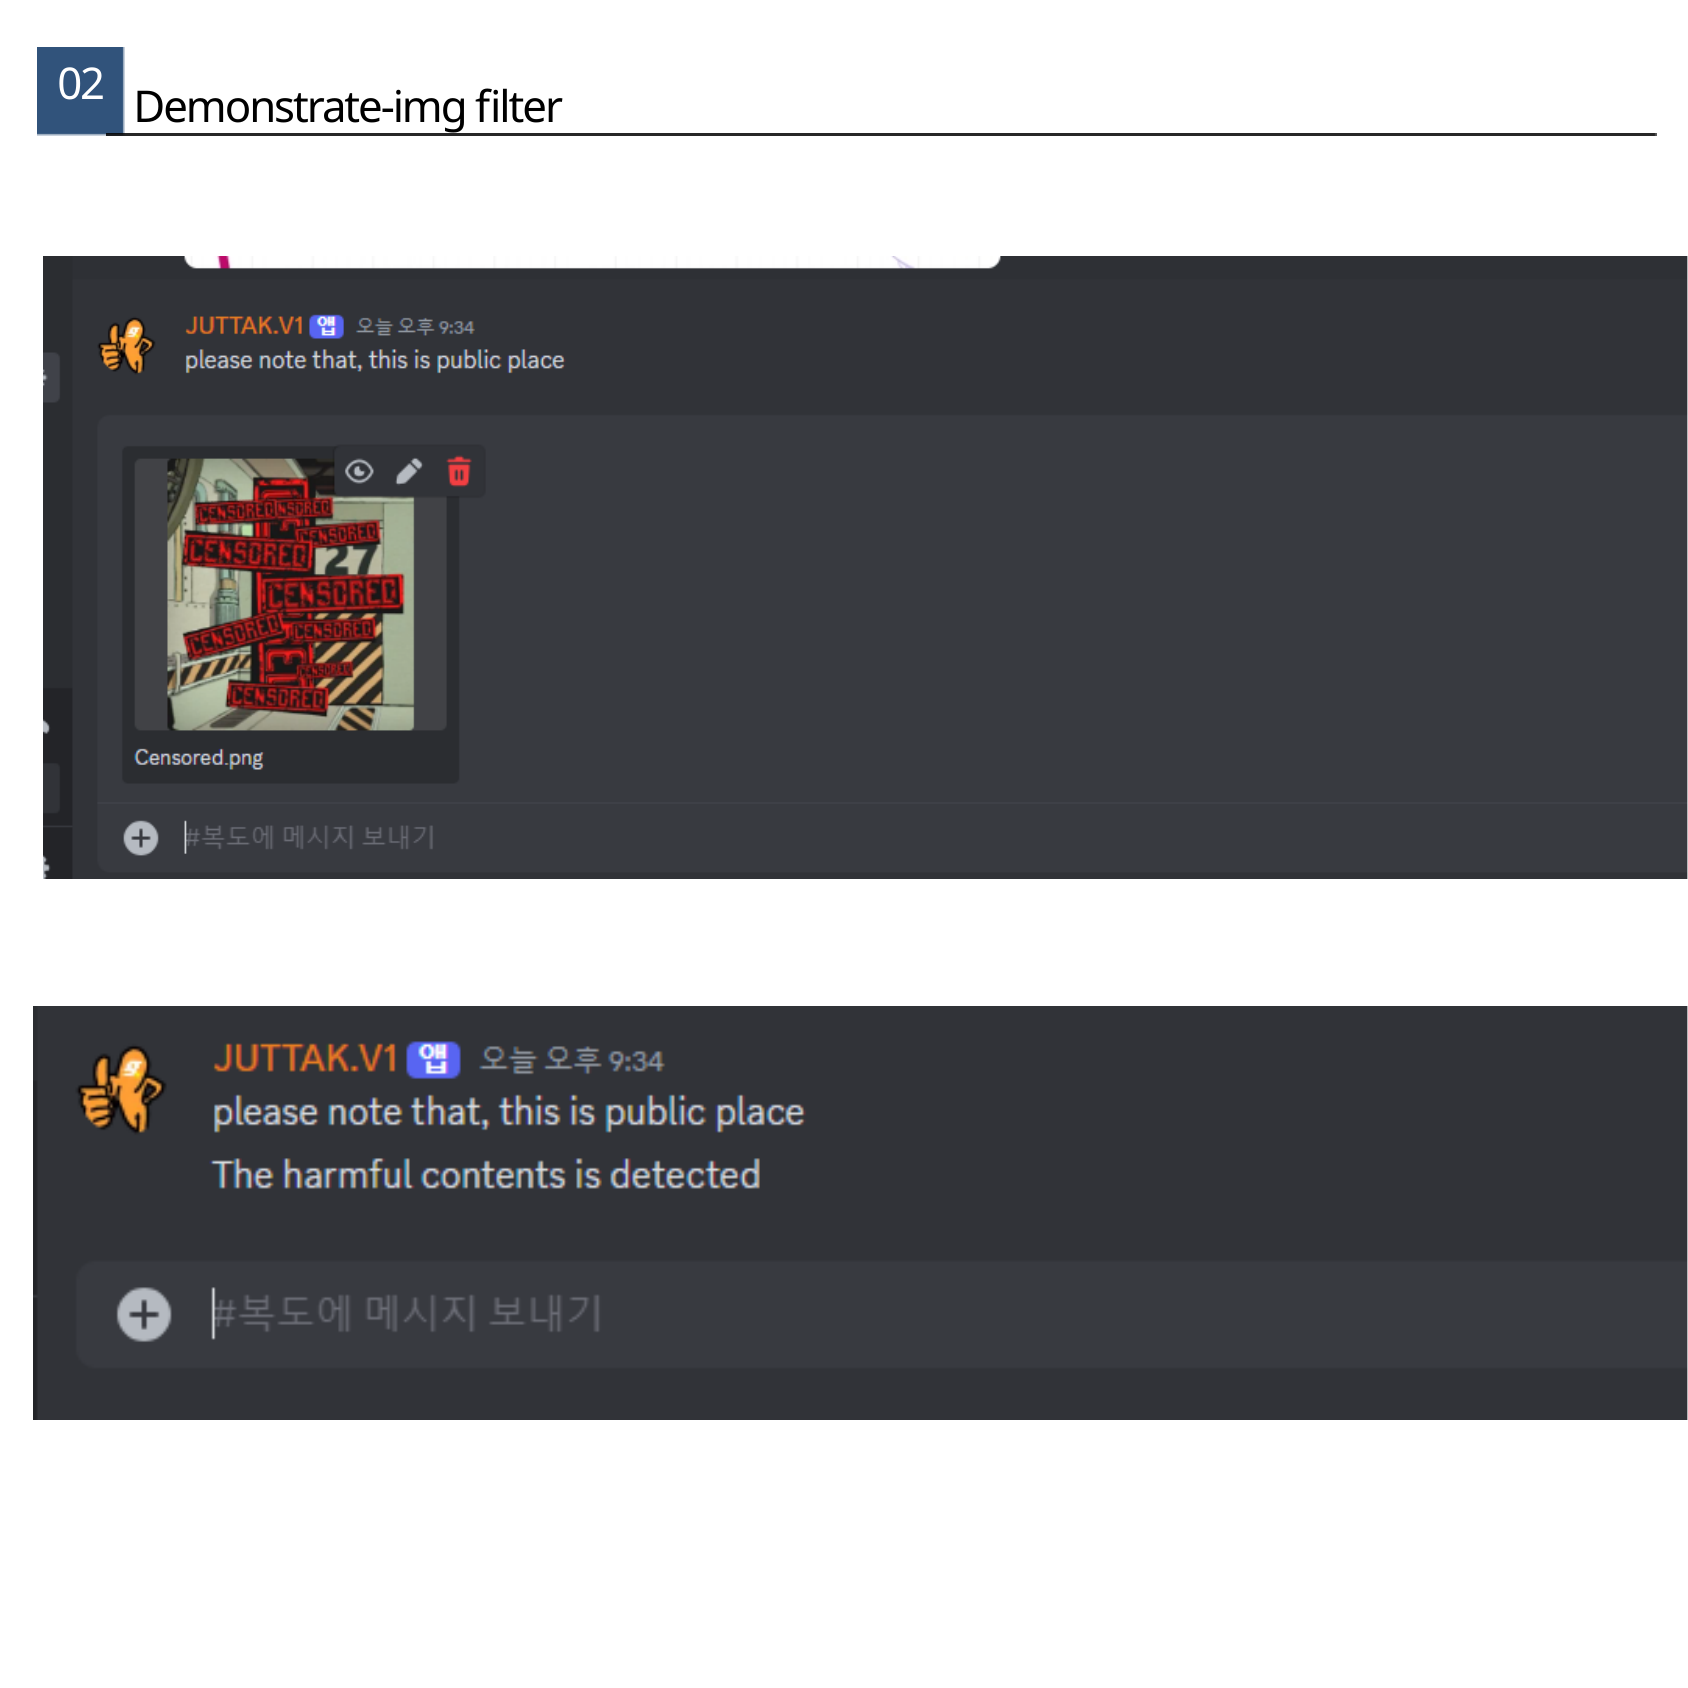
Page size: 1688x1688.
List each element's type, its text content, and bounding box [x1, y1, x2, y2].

text_box Demonstrate-img filter [133, 68, 1688, 130]
picture [32, 1006, 1688, 1420]
text_box 02 [33, 45, 130, 107]
picture [37, 47, 1657, 136]
picture [42, 255, 1688, 879]
